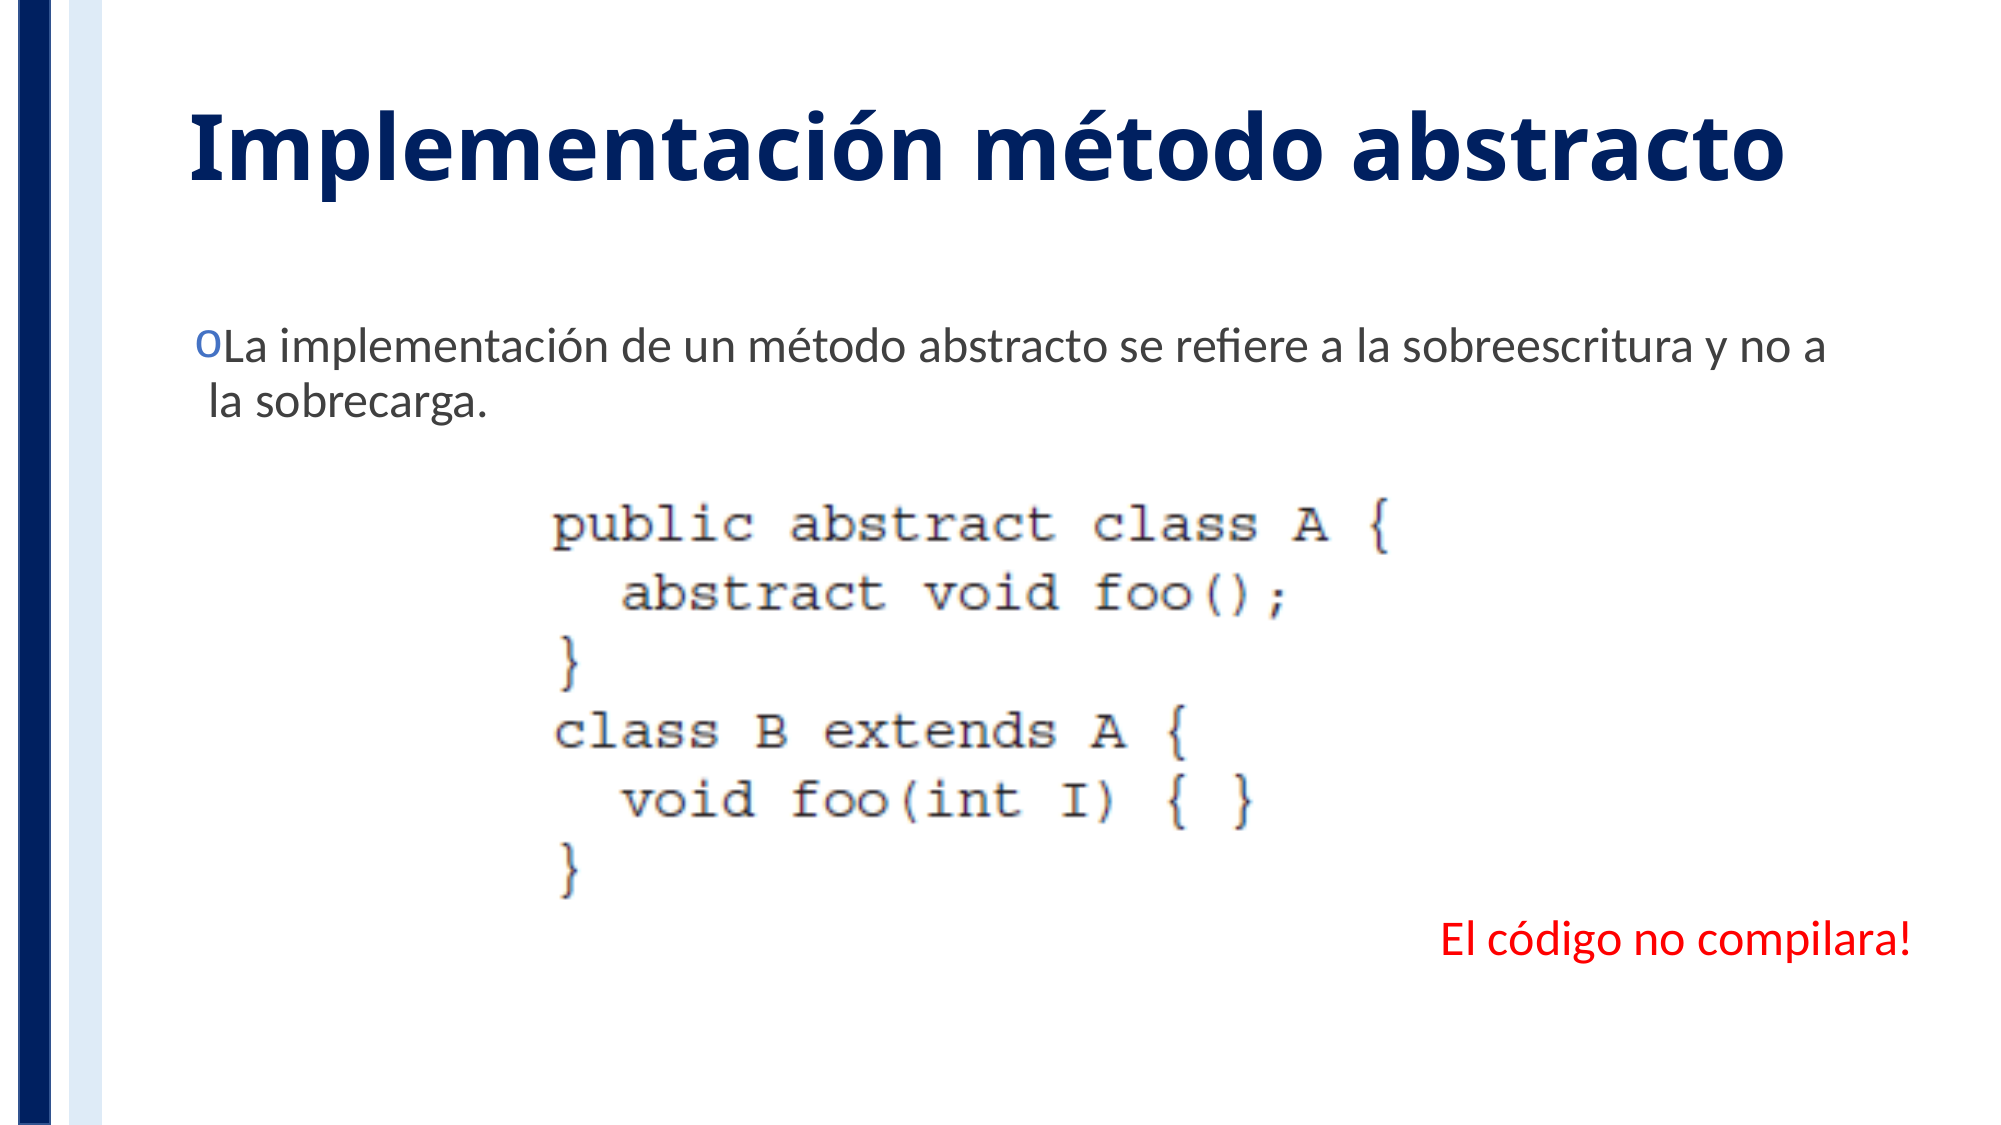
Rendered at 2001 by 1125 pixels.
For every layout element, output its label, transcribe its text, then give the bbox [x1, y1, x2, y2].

text_box El código no compilara! [1355, 898, 2000, 973]
title Implementación método abstracto [174, 31, 1825, 270]
text_box La implementación de un método abstracto se refiere a la sobreescritura y no a la sobrecarga. [193, 312, 1830, 949]
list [495, 463, 1457, 949]
